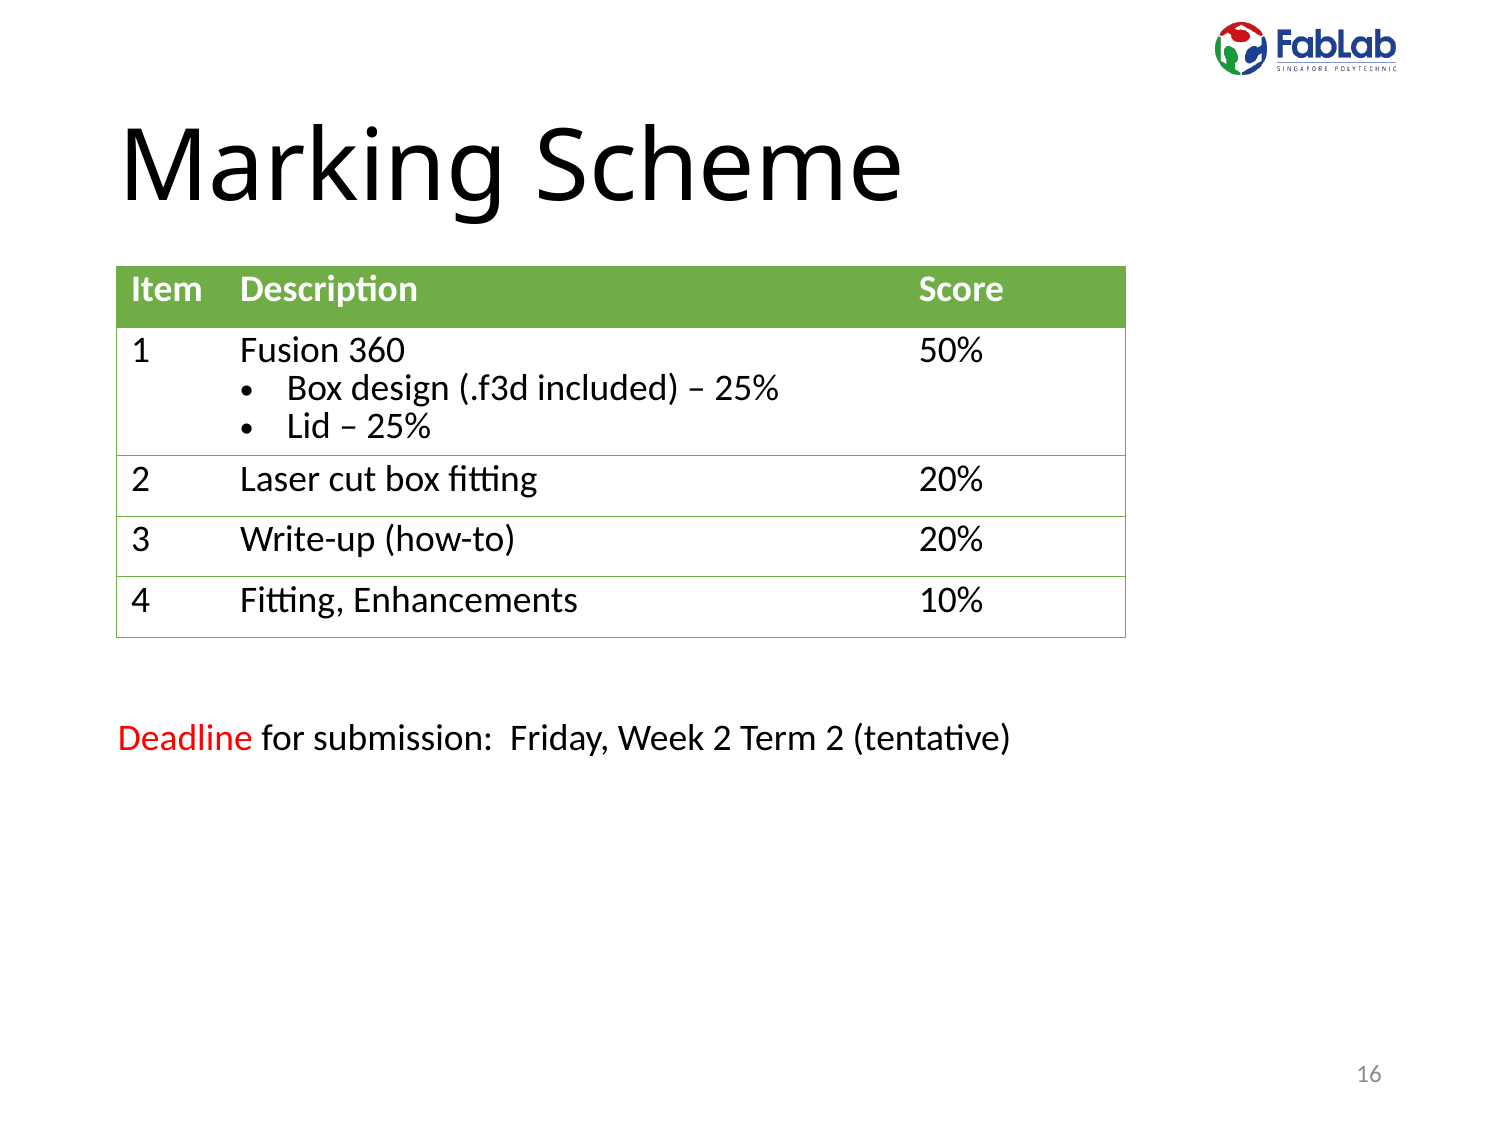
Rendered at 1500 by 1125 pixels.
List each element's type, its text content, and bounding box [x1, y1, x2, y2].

table_cell Laser cut box fitting [225, 456, 904, 516]
table_cell 4 [117, 577, 225, 637]
table_header Item [117, 267, 225, 327]
table_cell Write-up (how-to) [225, 517, 904, 576]
table_cell 20% [904, 517, 1125, 576]
table_cell Fusion 360 Box design (.f3d included) – 25% Lid – 25% [225, 328, 904, 455]
text_box Deadline for submission: Friday, Week 2 Term 2 (tentative) [103, 705, 1113, 766]
table_cell 2 [117, 456, 225, 516]
table_cell 50% [904, 328, 1125, 455]
table_cell Fitting, Enhancements [225, 577, 904, 637]
table_header Score [904, 267, 1125, 327]
table_cell 20% [904, 456, 1125, 516]
picture [1215, 22, 1396, 59]
table_cell 1 [117, 328, 225, 455]
title Marking Scheme [103, 59, 1397, 278]
table_cell 10% [904, 577, 1125, 637]
table_header Description [225, 267, 904, 327]
table_cell 3 [117, 517, 225, 576]
slide_number 16 [1059, 1042, 1397, 1103]
